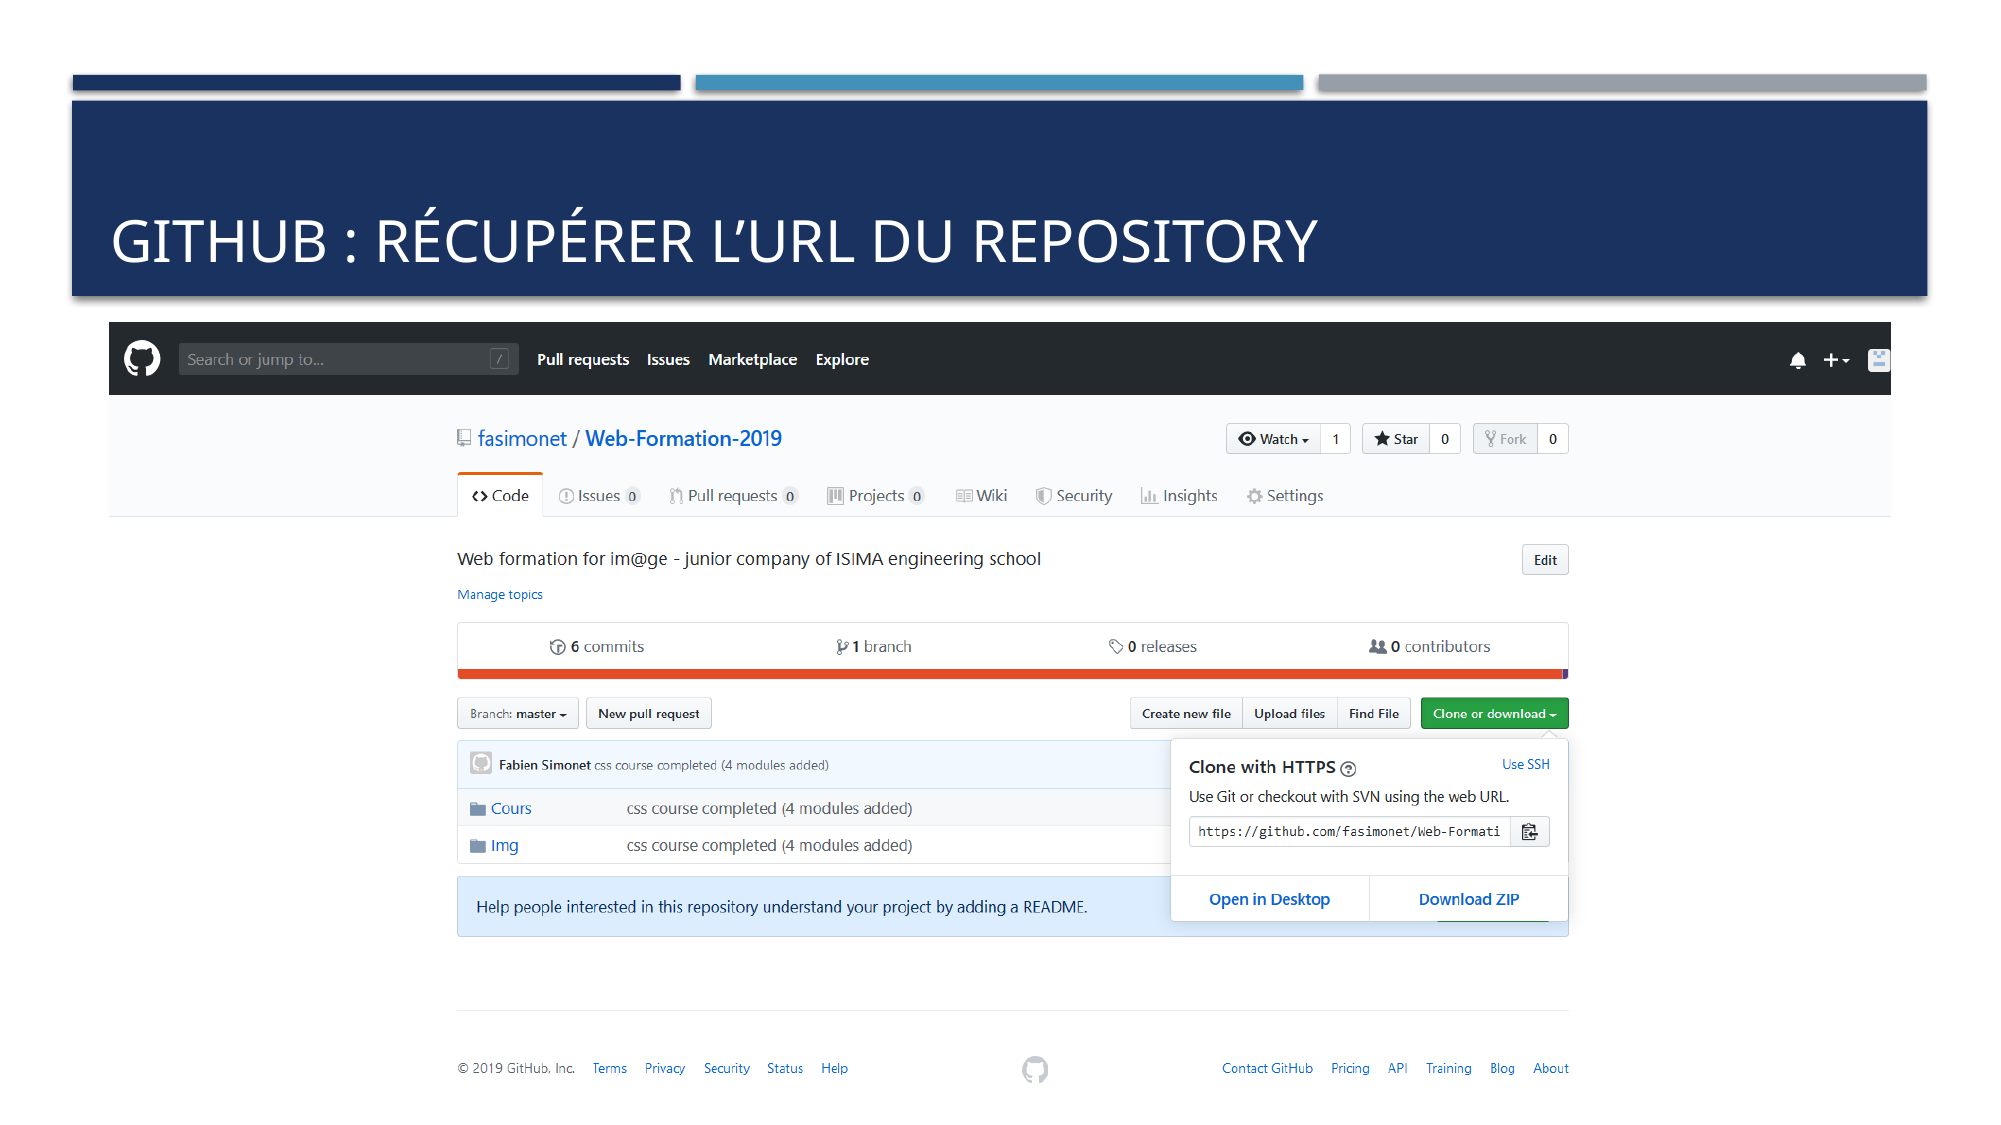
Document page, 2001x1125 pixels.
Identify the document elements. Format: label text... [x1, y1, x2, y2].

picture [108, 322, 1892, 1125]
title Github : récupérer l’url du repository [95, 115, 1905, 282]
